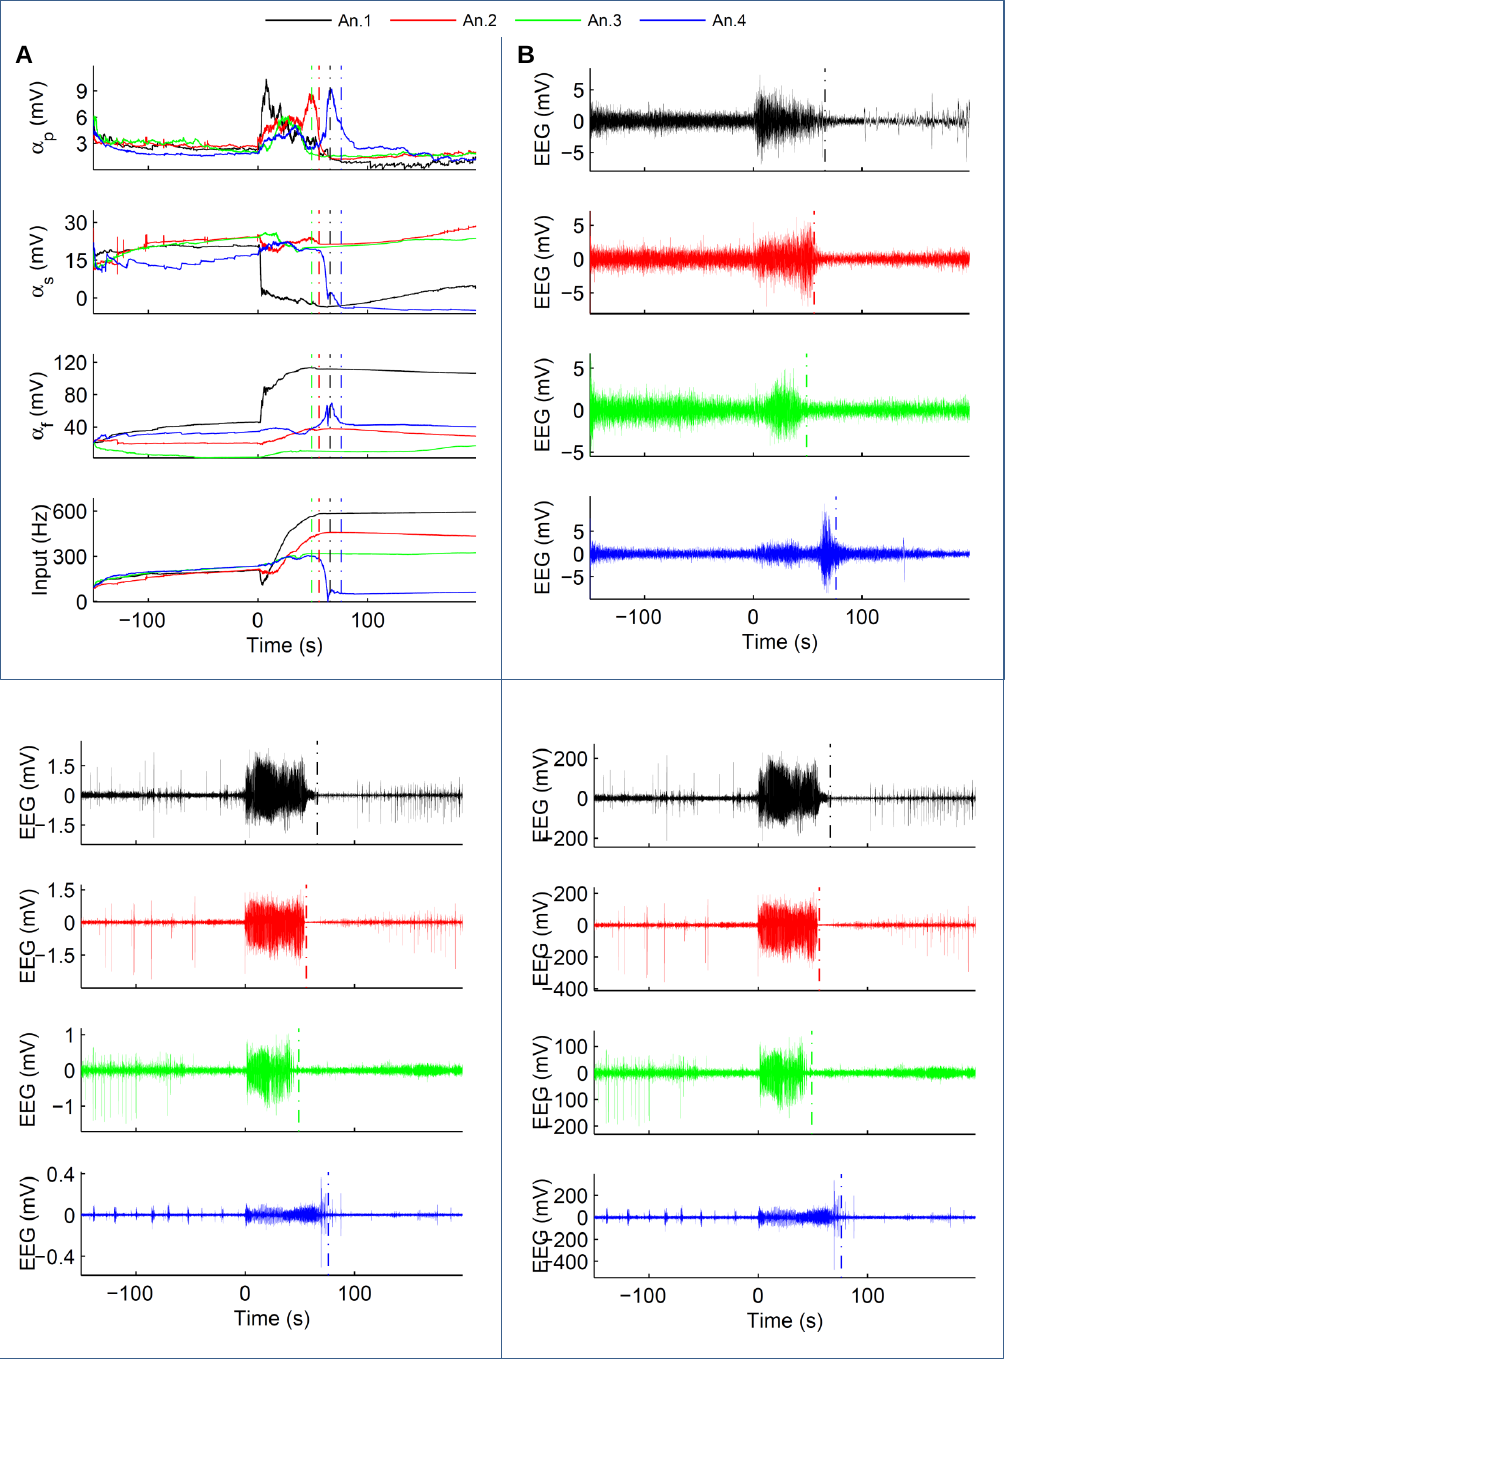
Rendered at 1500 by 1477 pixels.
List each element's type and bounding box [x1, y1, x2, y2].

text_box [0, 681, 504, 1360]
picture [531, 737, 981, 1334]
text_box [504, 681, 1006, 1360]
picture [259, 0, 751, 37]
picture [17, 737, 469, 1330]
picture [531, 64, 973, 657]
picture [29, 64, 479, 657]
text_box [0, 0, 1006, 681]
